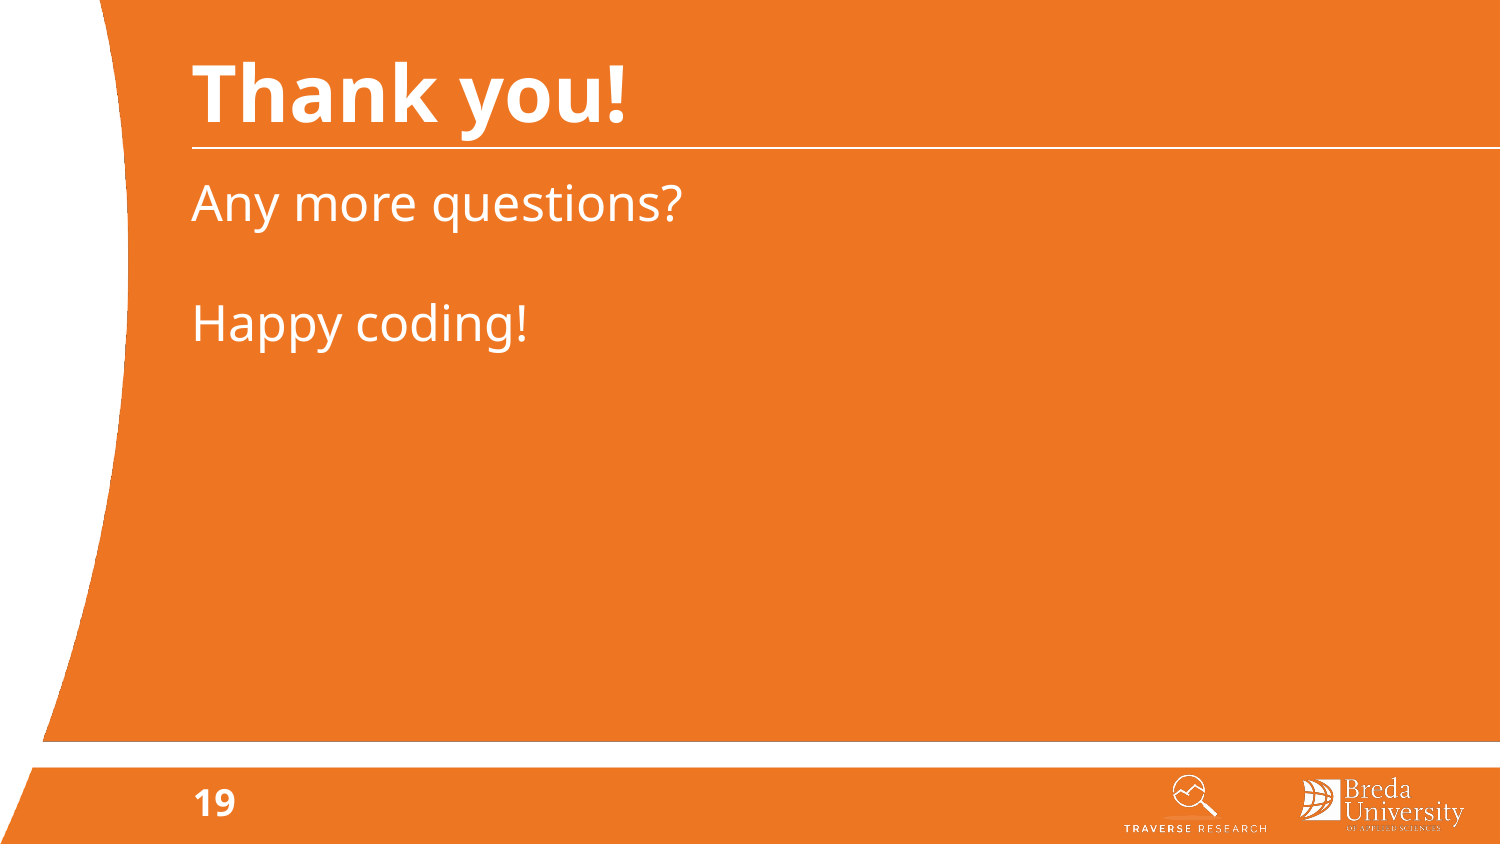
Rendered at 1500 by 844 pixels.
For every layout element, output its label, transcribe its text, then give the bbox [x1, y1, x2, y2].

picture [0, 0, 1500, 844]
list Any more questions? Happy coding! [191, 171, 1341, 741]
title Thank you! [191, 30, 1341, 139]
